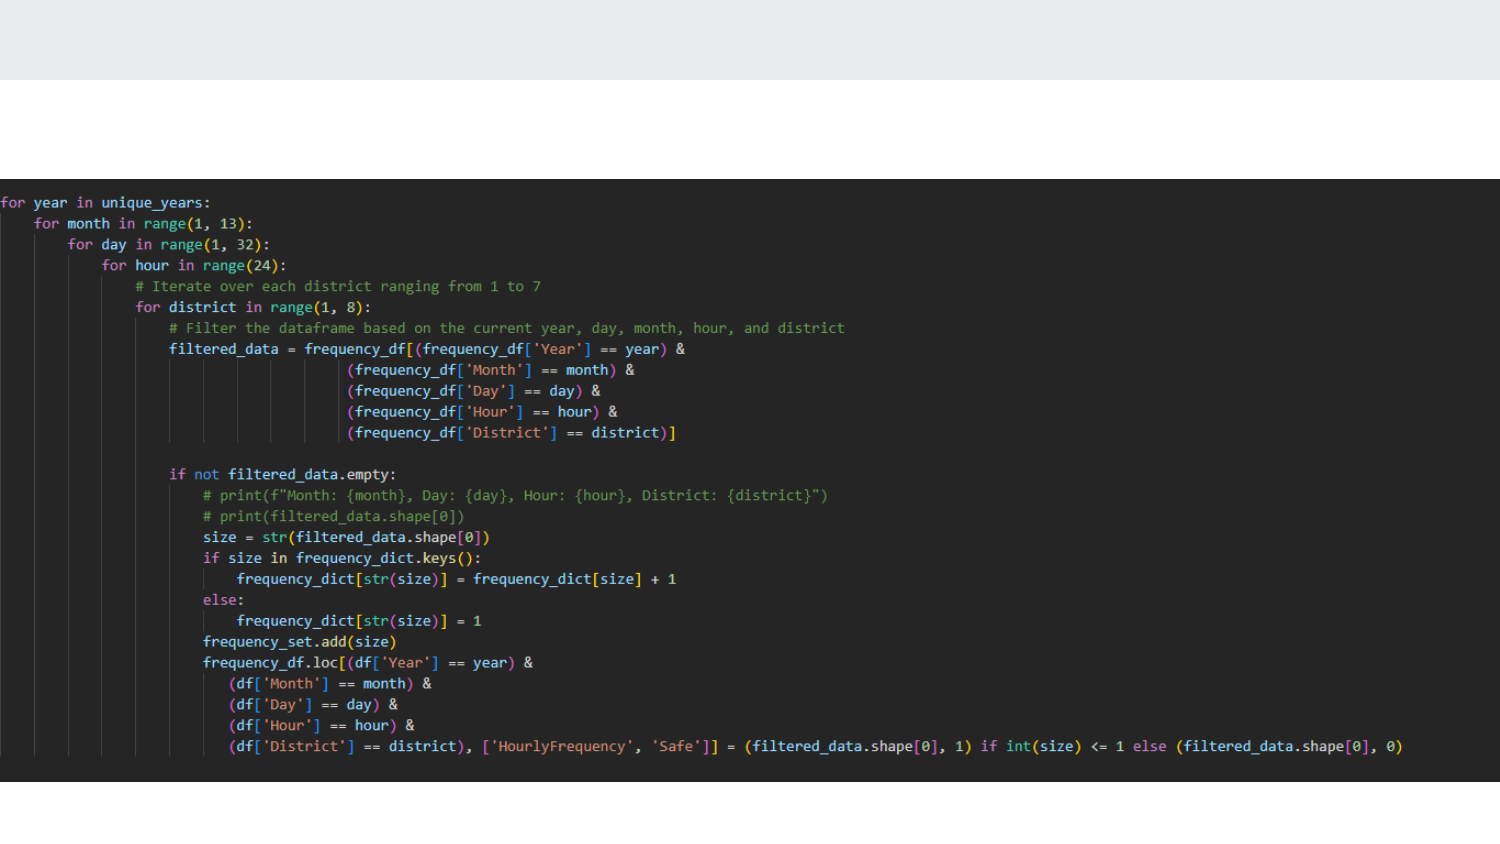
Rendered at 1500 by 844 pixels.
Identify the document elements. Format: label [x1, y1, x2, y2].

picture [0, 179, 1500, 782]
